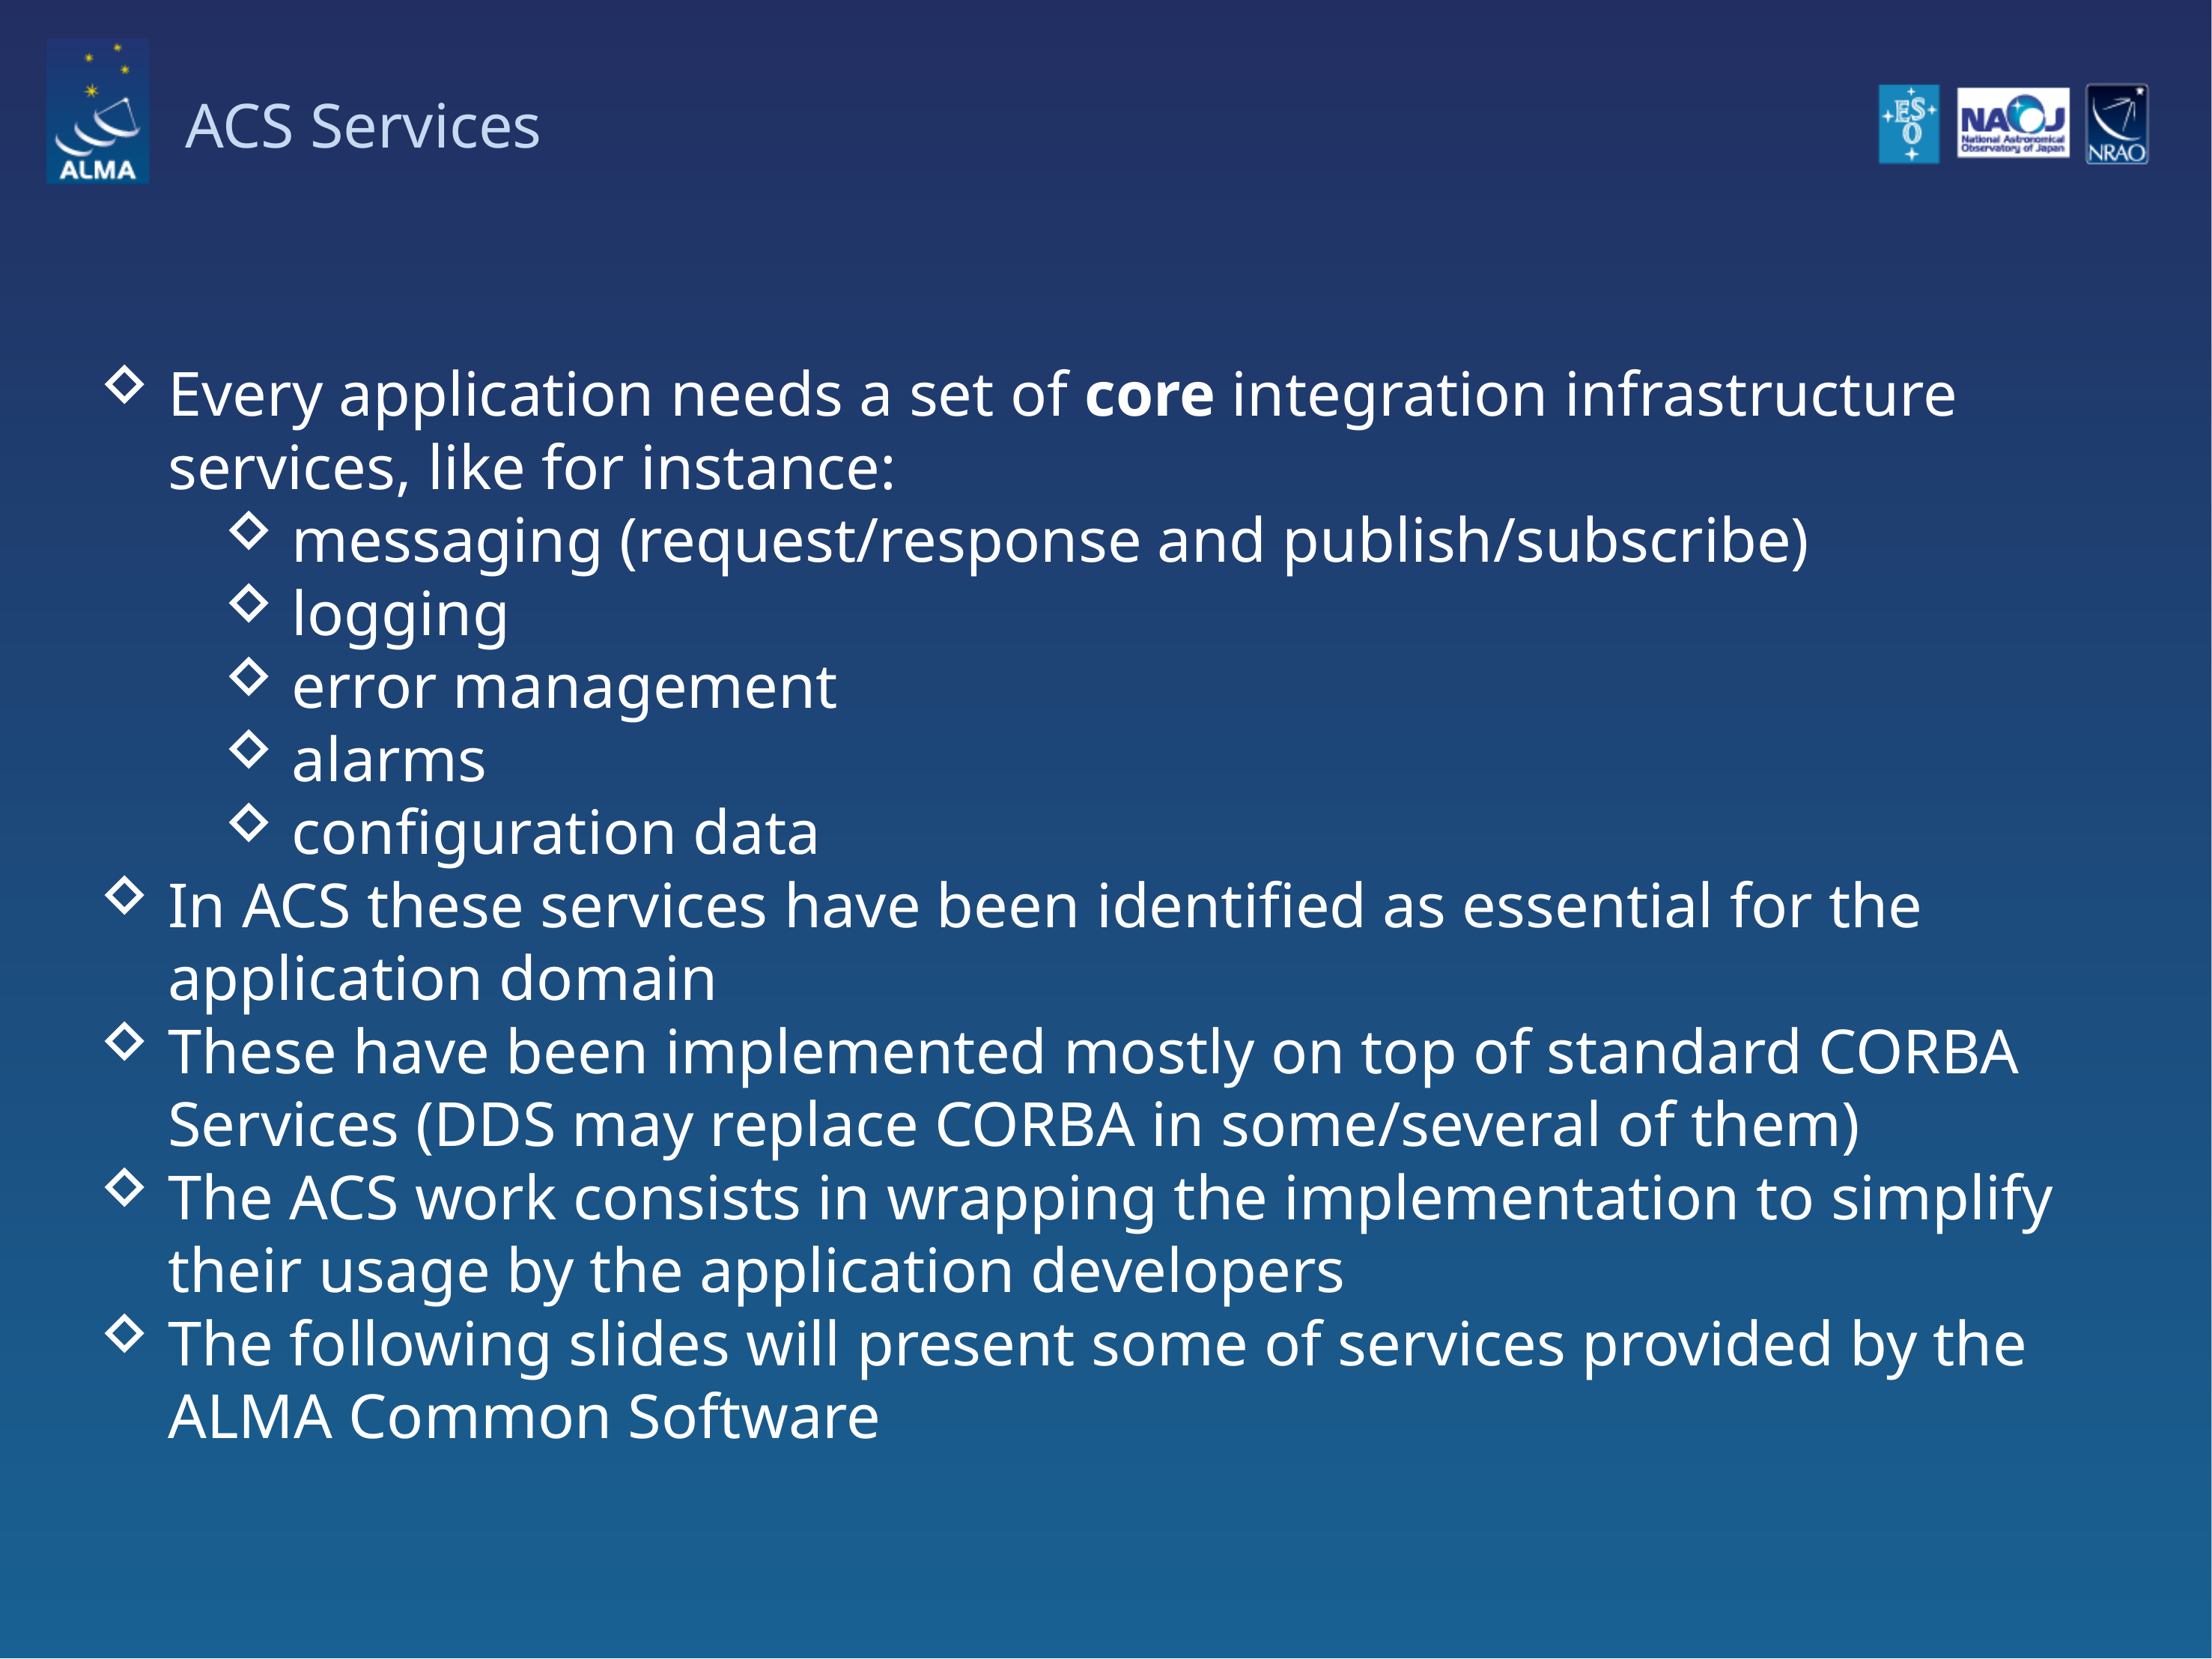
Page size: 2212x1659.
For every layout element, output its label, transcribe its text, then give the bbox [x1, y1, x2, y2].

text_box Every application needs a set of core integration infrastructure services, like for instance: messaging (request/response and publish/subscribe) logging error management alarms configuration data In ACS these services have been identified as essential for the application domain These have been implemented mostly on top of standard CORBA Services (DDS may replace CORBA in some/several of them) The ACS work consists in wrapping the implementation to simplify their usage by the application developers The following slides will present some of services provided by the ALMA Common Software [86, 349, 2130, 1457]
title ACS Services [160, 73, 1855, 173]
picture [0, 0, 2212, 1658]
